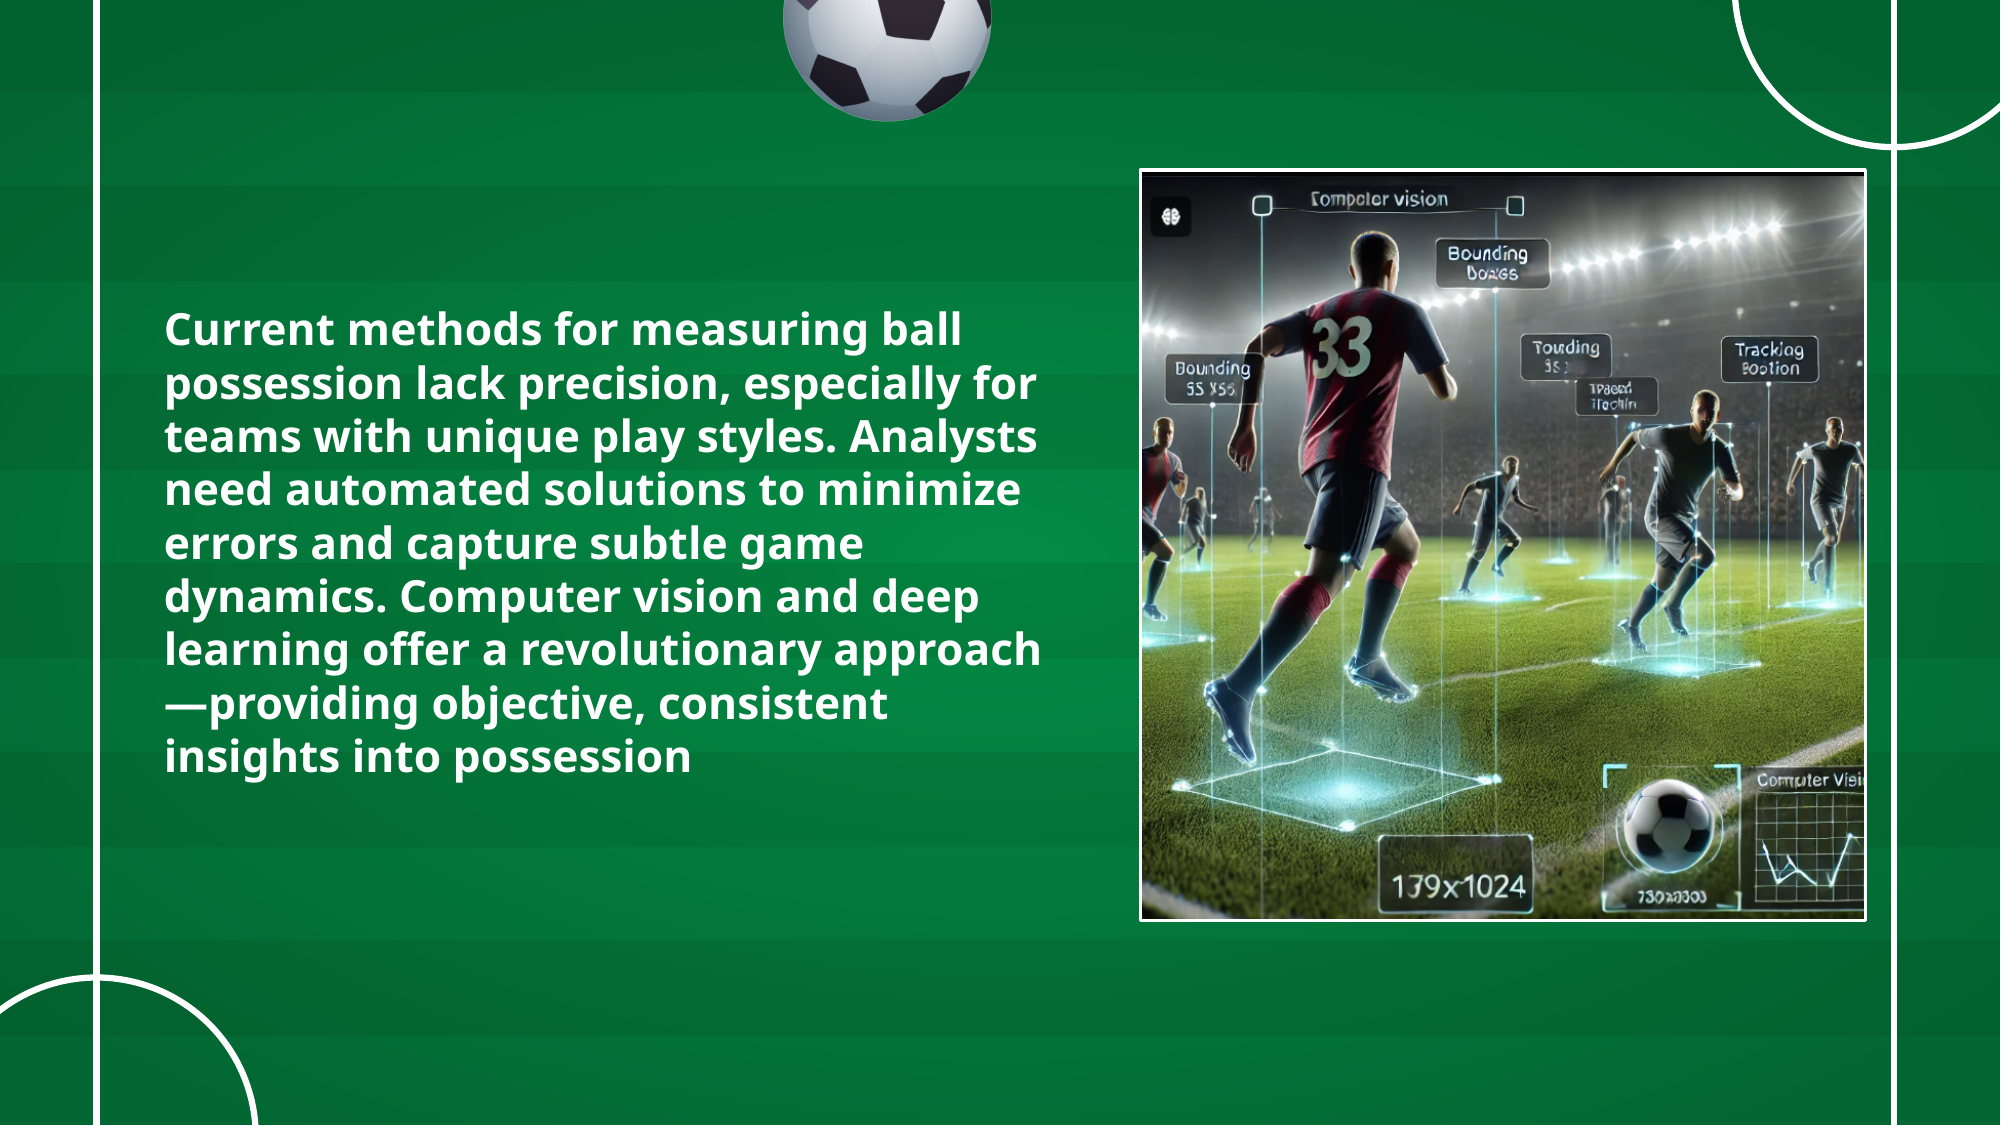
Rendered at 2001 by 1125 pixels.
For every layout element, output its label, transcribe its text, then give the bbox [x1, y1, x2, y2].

picture [749, 0, 1010, 155]
title Current methods for measuring ball possession lack precision, especially for teams with unique play styles. Analysts need automated solutions to minimize errors and capture subtle game dynamics. Computer vision and deep learning offer a revolutionary approach—providing objective, consistent insights into possession [148, 294, 1073, 797]
picture [1141, 171, 1865, 920]
